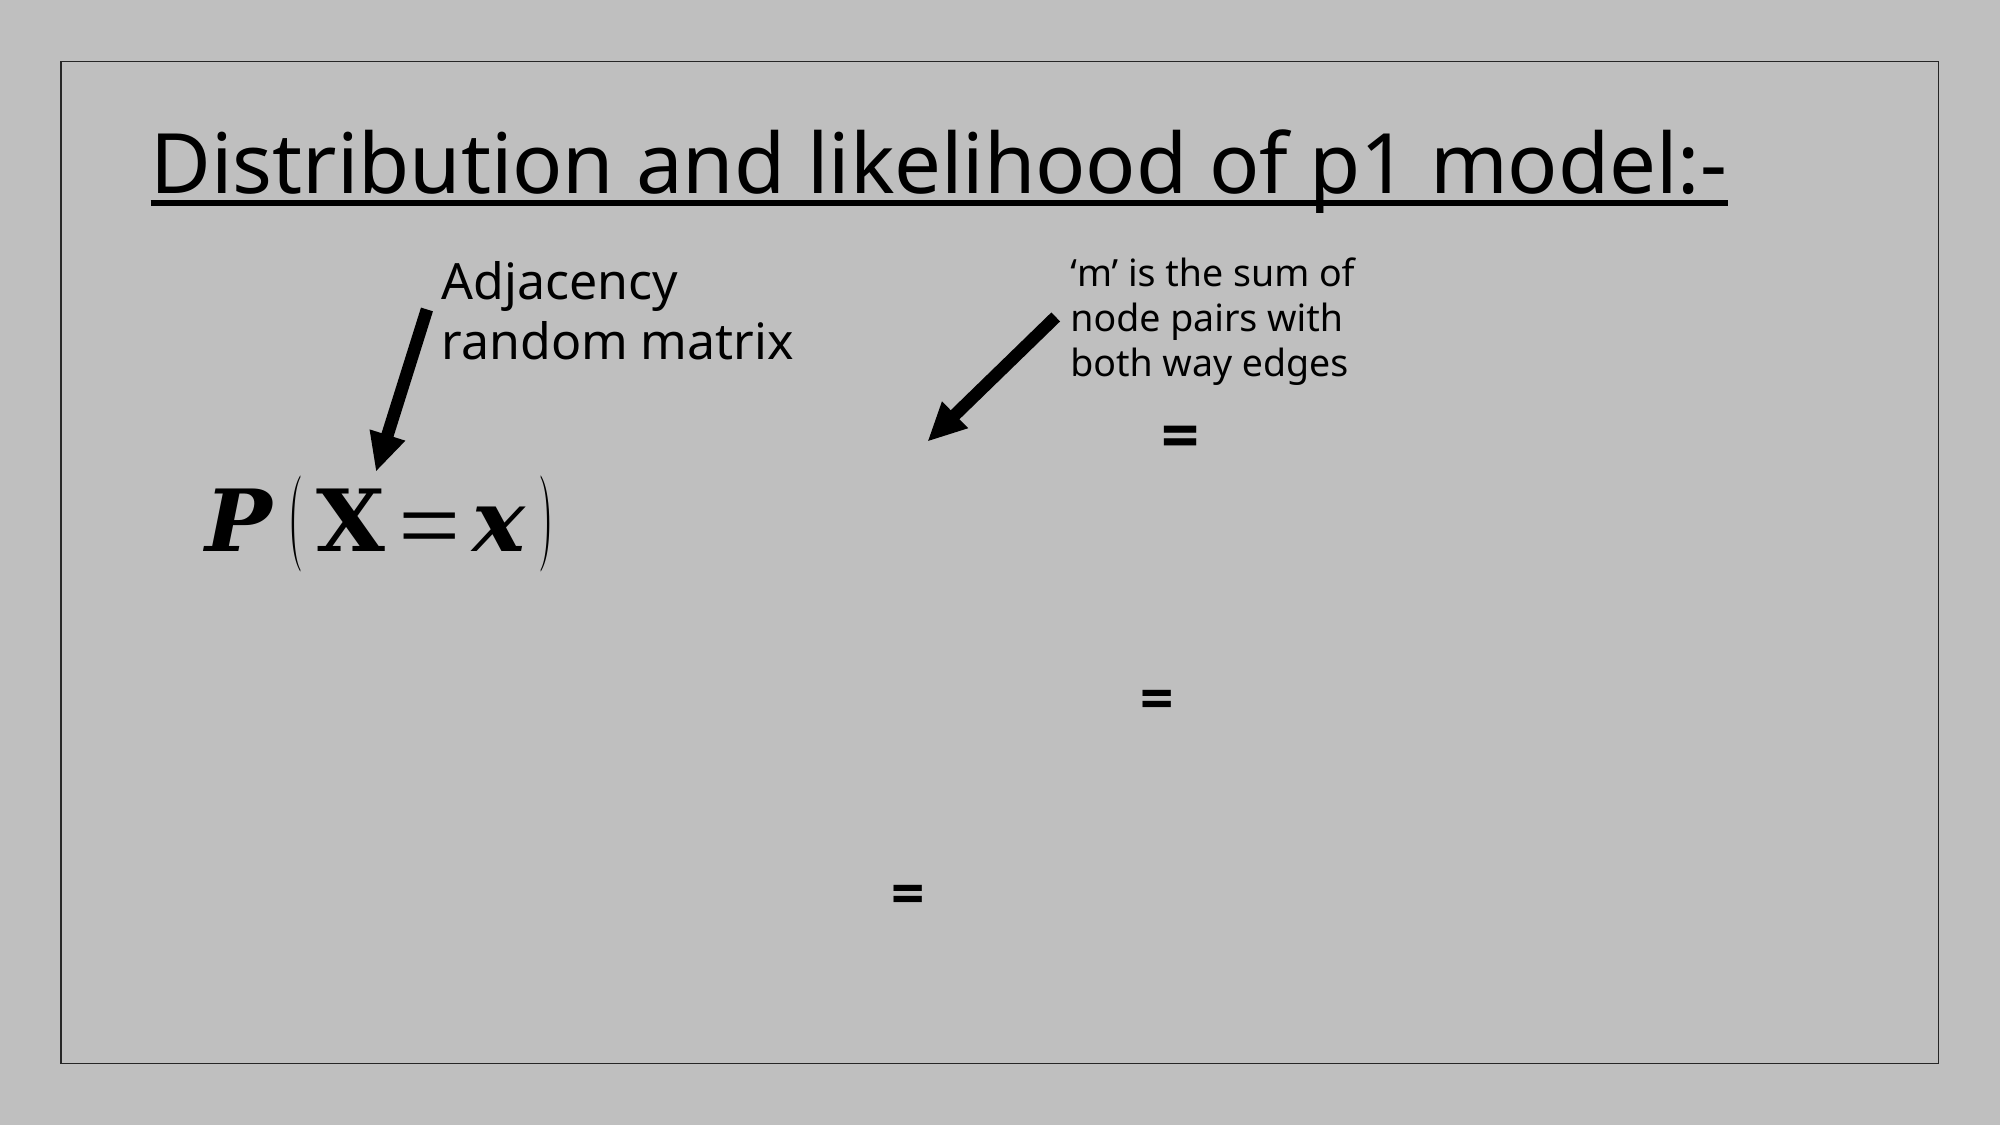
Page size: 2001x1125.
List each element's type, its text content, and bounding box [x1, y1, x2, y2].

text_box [928, 317, 1056, 441]
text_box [376, 310, 435, 471]
text_box Distribution and likelihood of p1 model:- [135, 102, 1744, 218]
text_box ‘m’ is the sum of node pairs with both way edges [1055, 242, 1445, 392]
text_box Adjacency random matrix [426, 242, 809, 377]
